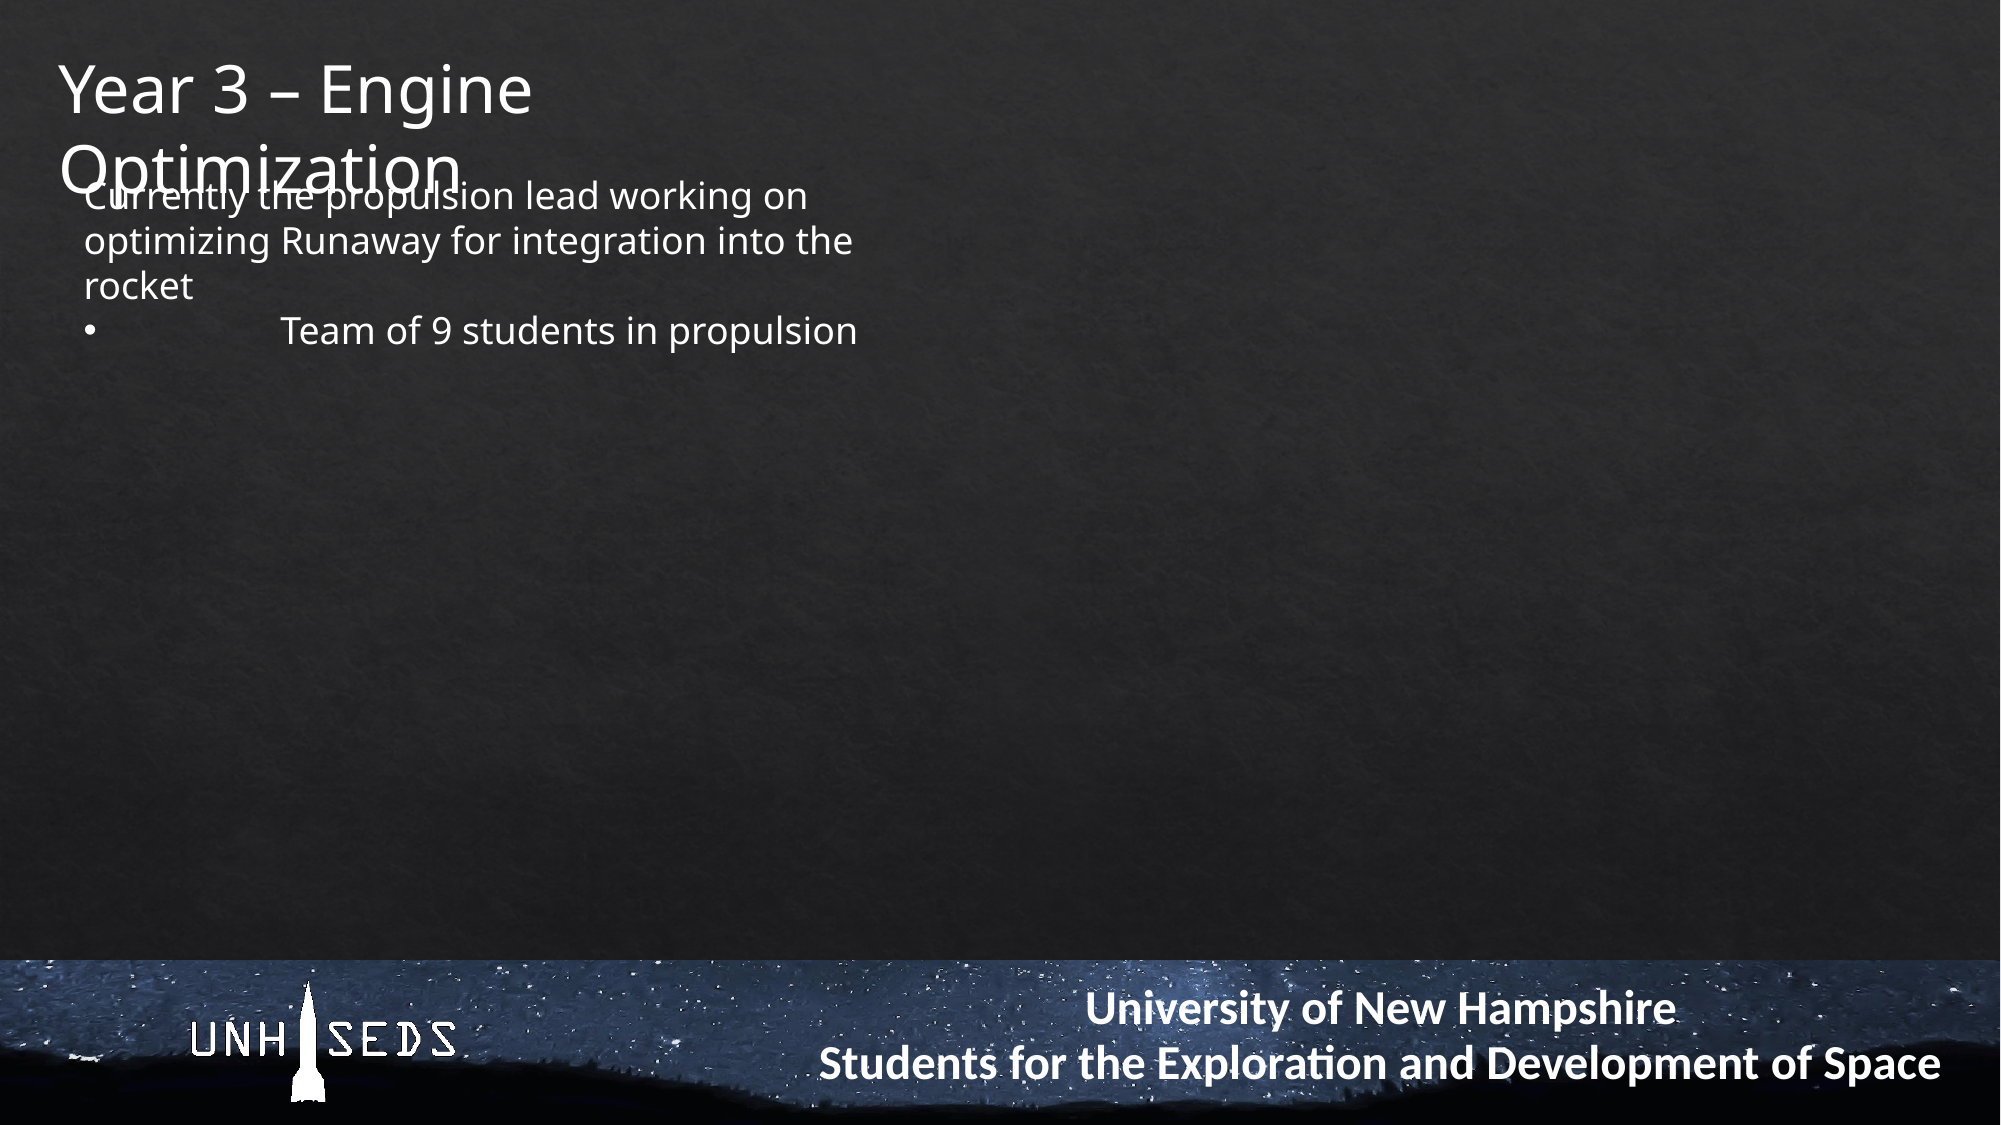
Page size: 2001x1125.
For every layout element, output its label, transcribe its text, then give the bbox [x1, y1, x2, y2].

text_box Year 3 – Engine Optimization [43, 39, 948, 214]
text_box Currently the propulsion lead working on optimizing Runaway for integration into the rocket Team of 9 students in propulsion [68, 164, 948, 360]
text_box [0, 959, 2000, 1125]
